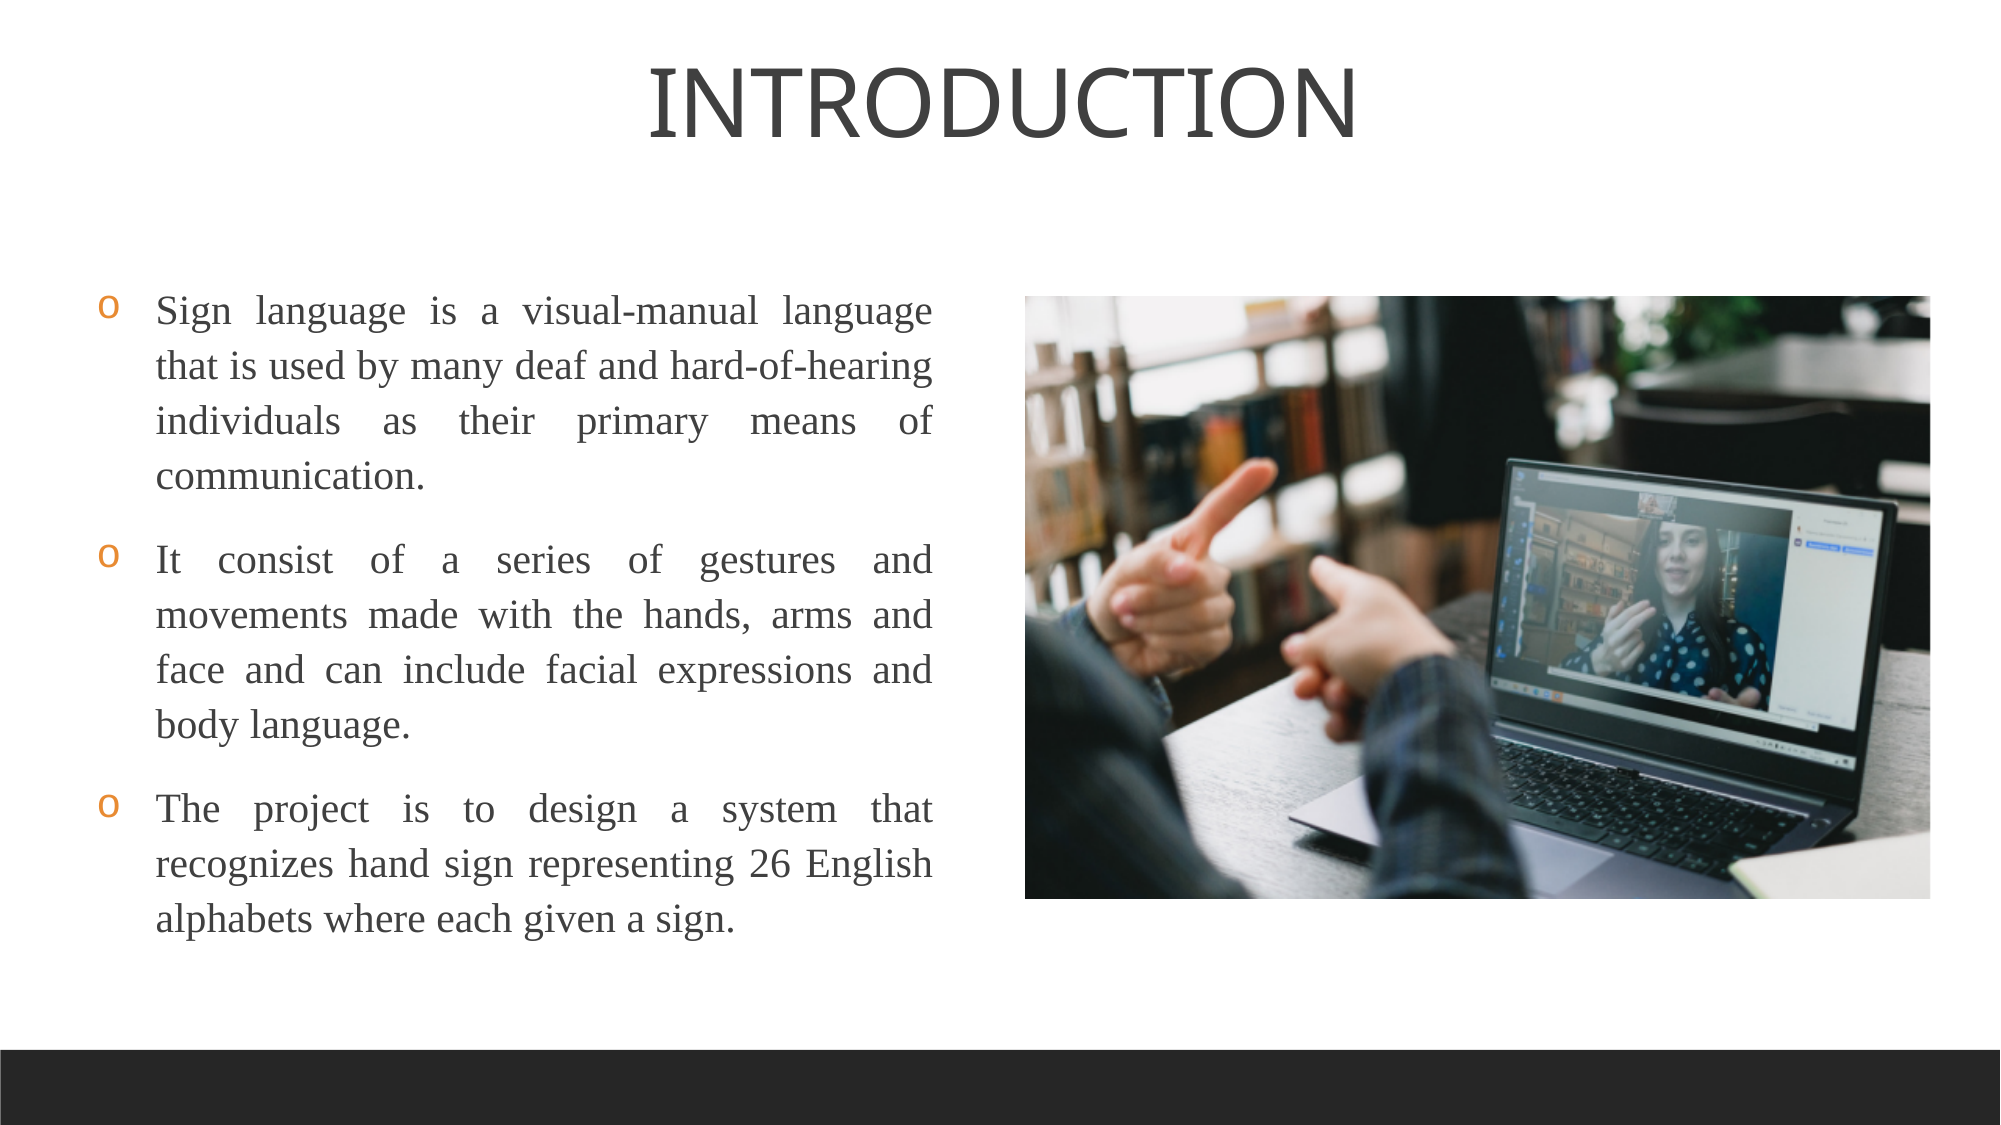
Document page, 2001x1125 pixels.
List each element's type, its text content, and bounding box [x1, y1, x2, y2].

picture [1024, 296, 1932, 899]
text_box INTRODUCTION [179, 46, 1830, 170]
text_box Sign language is a visual-manual language that is used by many deaf and hard-of-hearing individuals as their primary means of communication. It consist of a series of gestures and movements made with the hands, arms and face and can include facial expressions and body language. The project is to design a system that recognizes hand sign representing 26 English alphabets where each given a sign. [81, 270, 949, 970]
